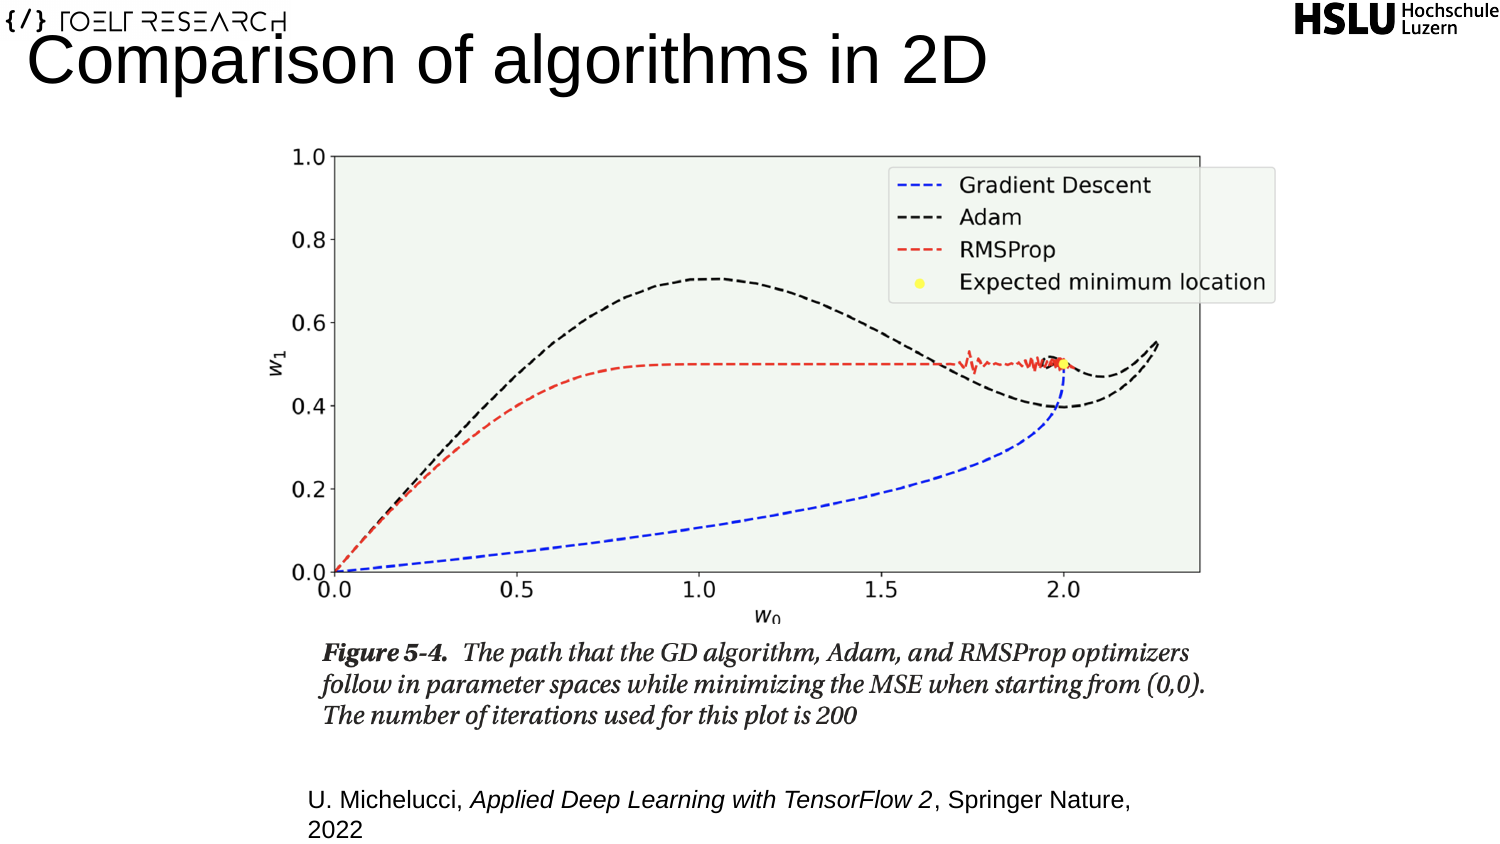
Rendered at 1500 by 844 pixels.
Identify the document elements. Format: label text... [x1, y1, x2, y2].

text_box U. Michelucci, Applied Deep Learning with TensorFlow 2, Springer Nature, 2022 [292, 776, 1207, 844]
picture [1295, 2, 1499, 35]
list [221, 111, 1306, 647]
picture [306, 624, 1221, 747]
picture [0, 0, 291, 41]
title Comparison of algorithms in 2D [11, 10, 1306, 112]
